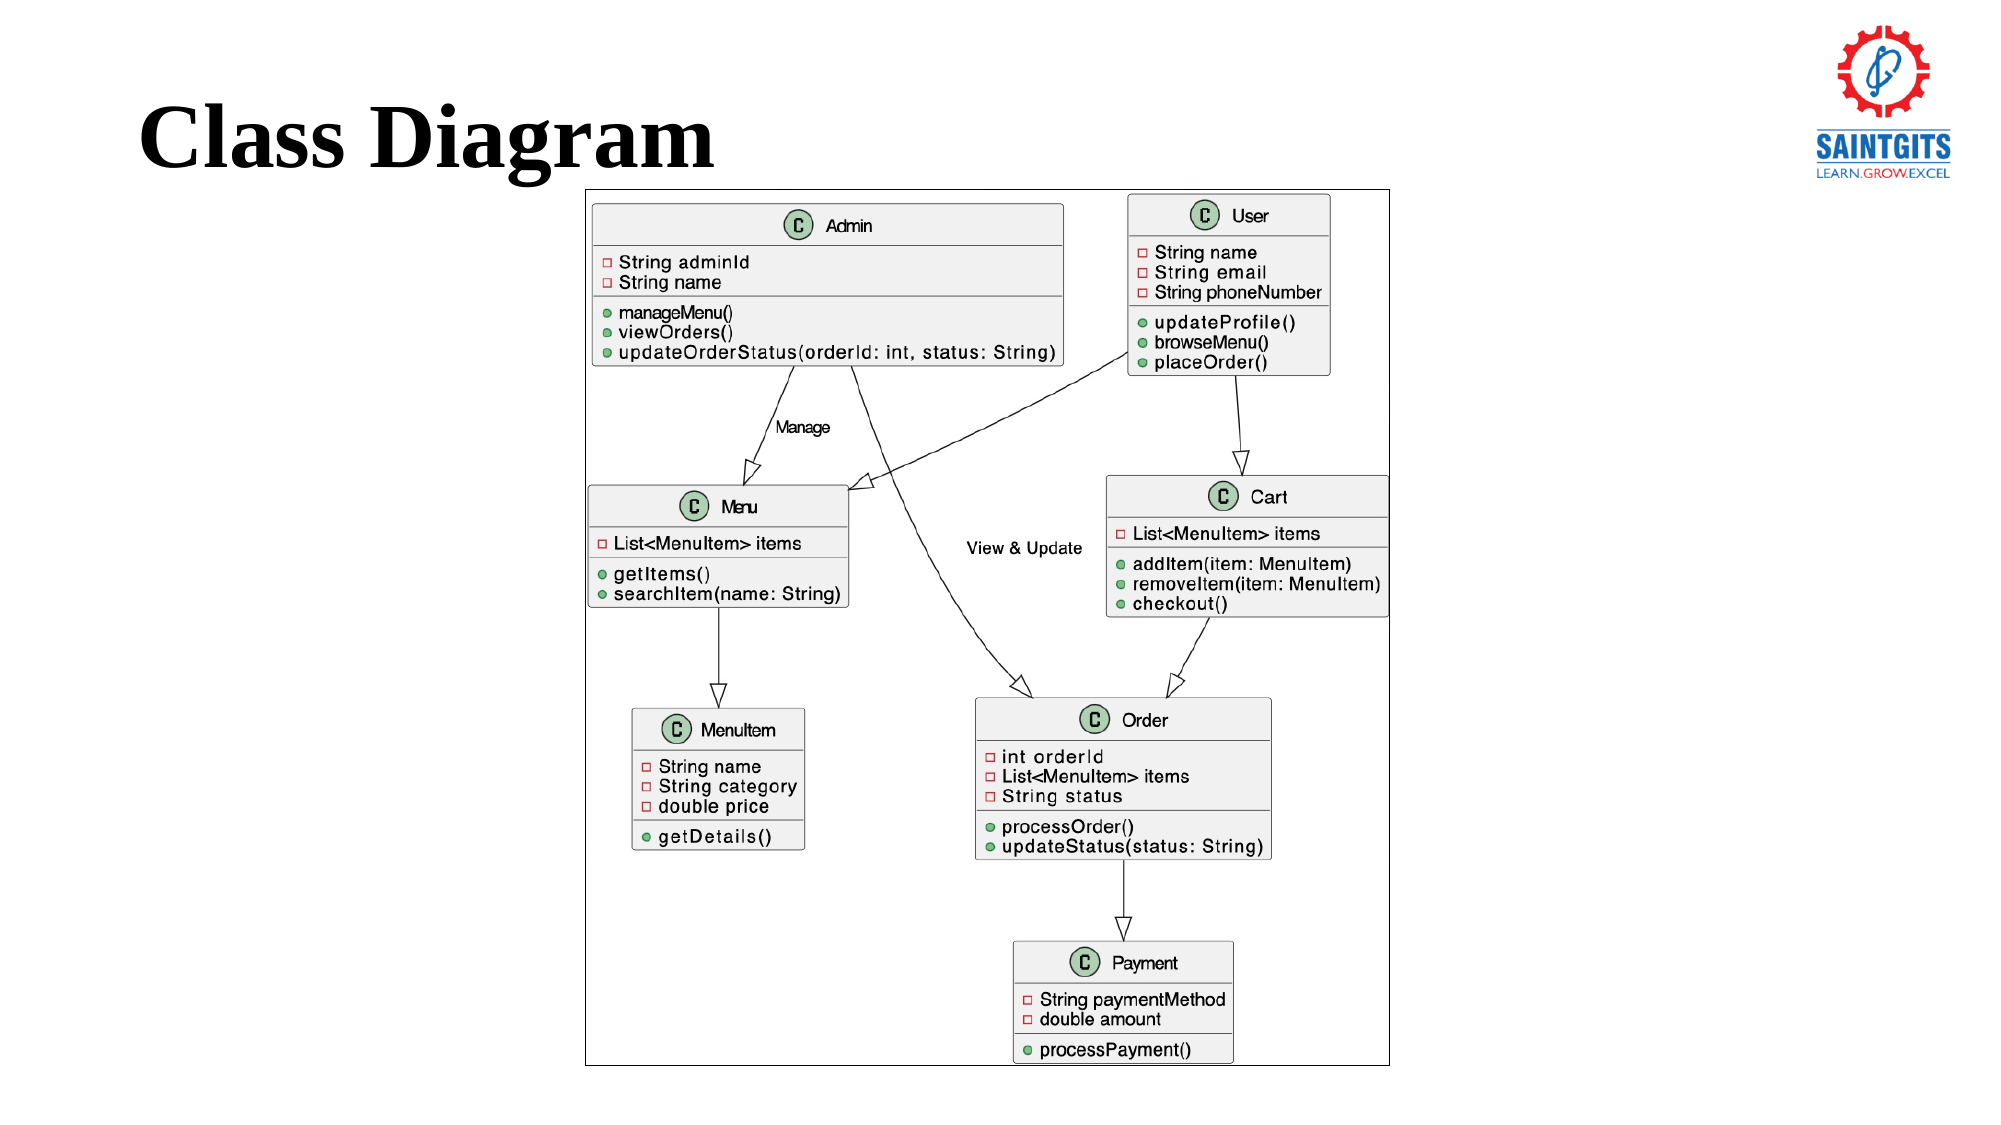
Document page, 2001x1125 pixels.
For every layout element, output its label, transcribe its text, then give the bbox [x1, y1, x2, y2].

picture [585, 188, 1390, 1066]
picture [1816, 25, 1951, 179]
text_box Class Diagram [137, 59, 738, 173]
